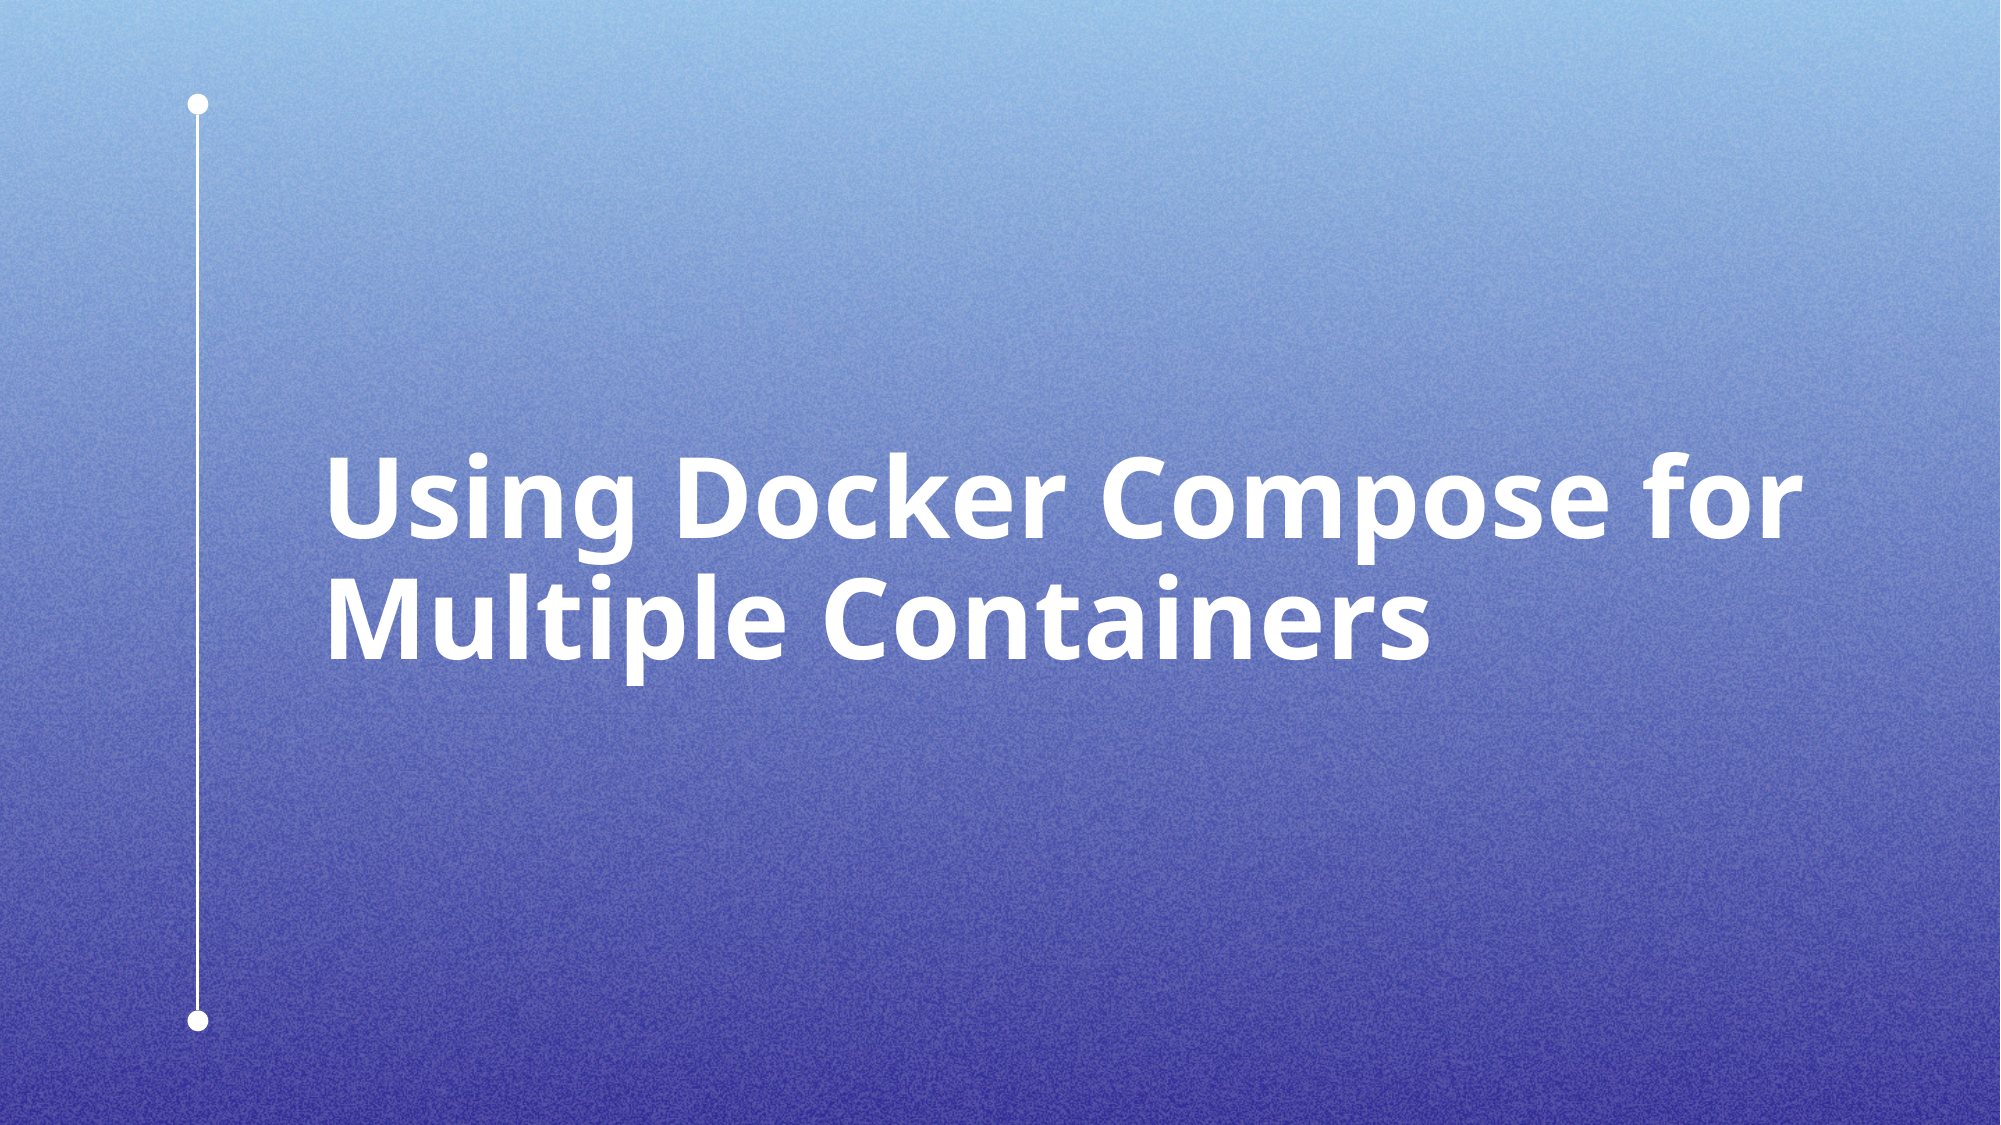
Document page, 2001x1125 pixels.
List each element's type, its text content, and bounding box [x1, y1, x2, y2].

title Using Docker Compose for Multiple Containers [321, 343, 1905, 782]
